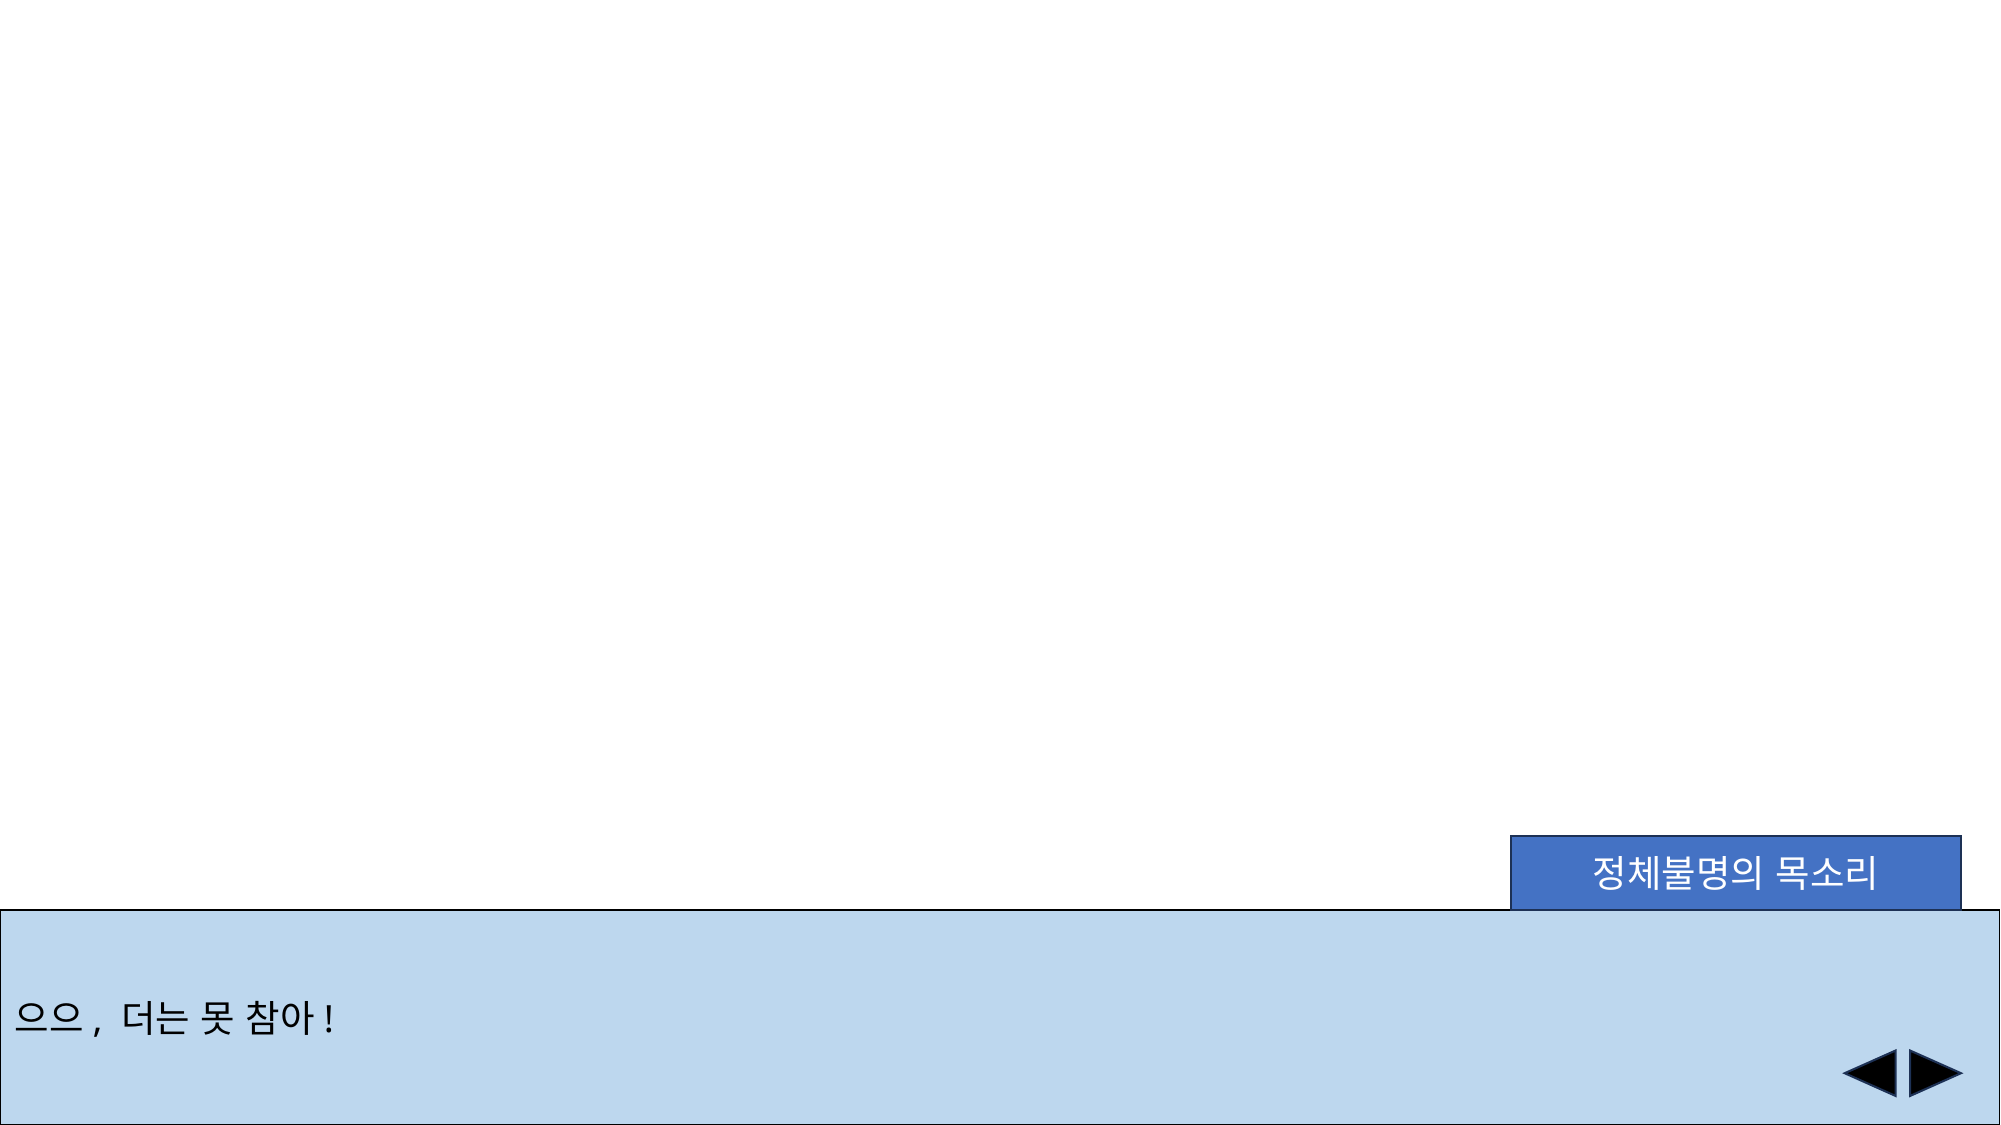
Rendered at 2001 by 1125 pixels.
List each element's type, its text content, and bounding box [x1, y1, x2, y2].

text_box 정체불명의 목소리 [1510, 835, 1962, 911]
text_box [1909, 1048, 1964, 1098]
text_box 으으, 더는 못 참아! [0, 909, 2000, 1125]
text_box [1842, 1048, 1897, 1098]
